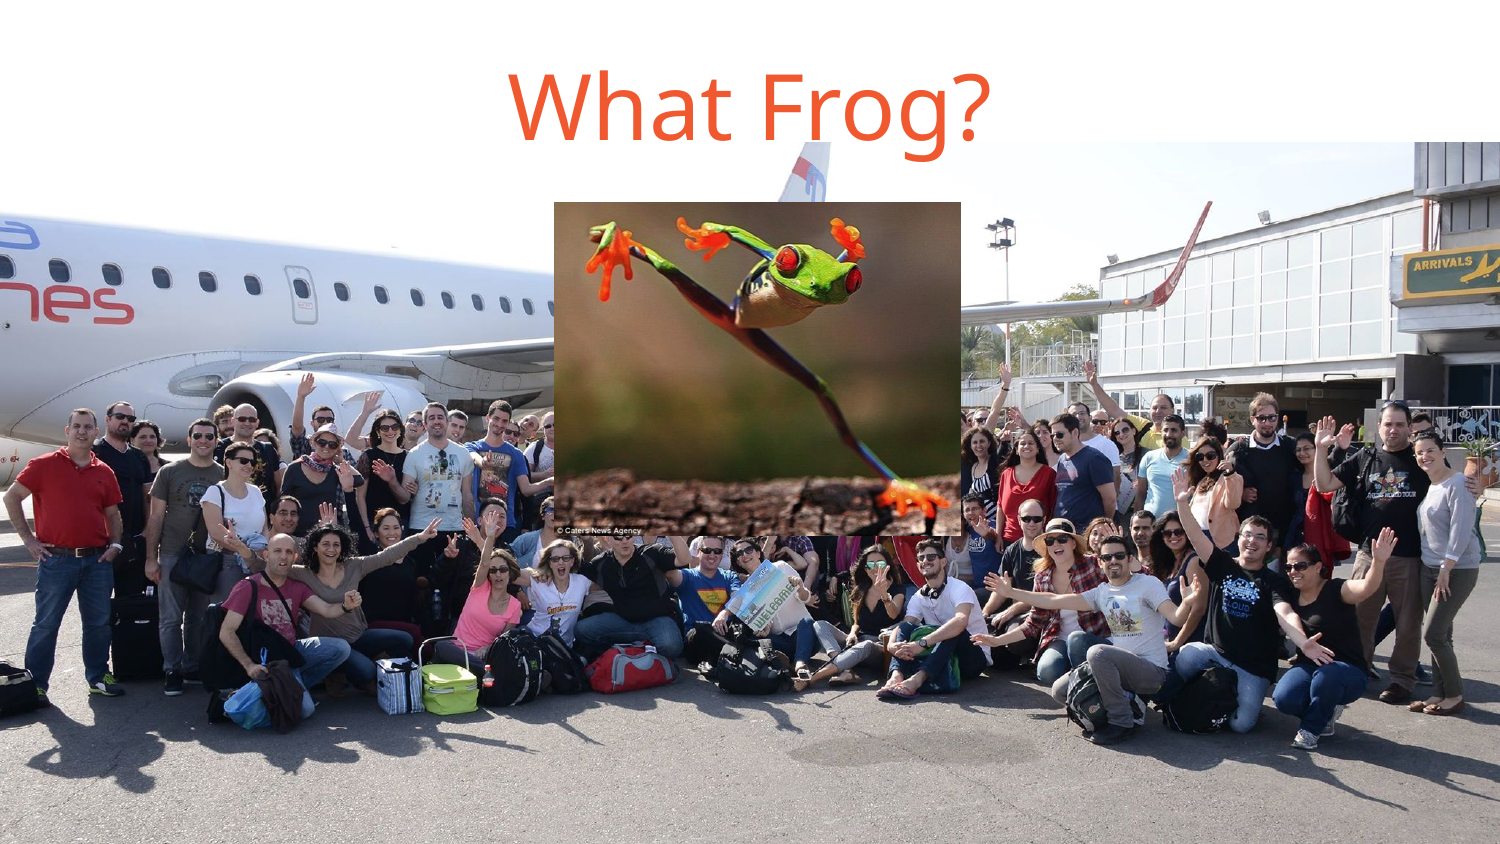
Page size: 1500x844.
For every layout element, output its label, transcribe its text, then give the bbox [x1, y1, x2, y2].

title What Frog? [75, 33, 1425, 140]
picture [0, 141, 1500, 844]
